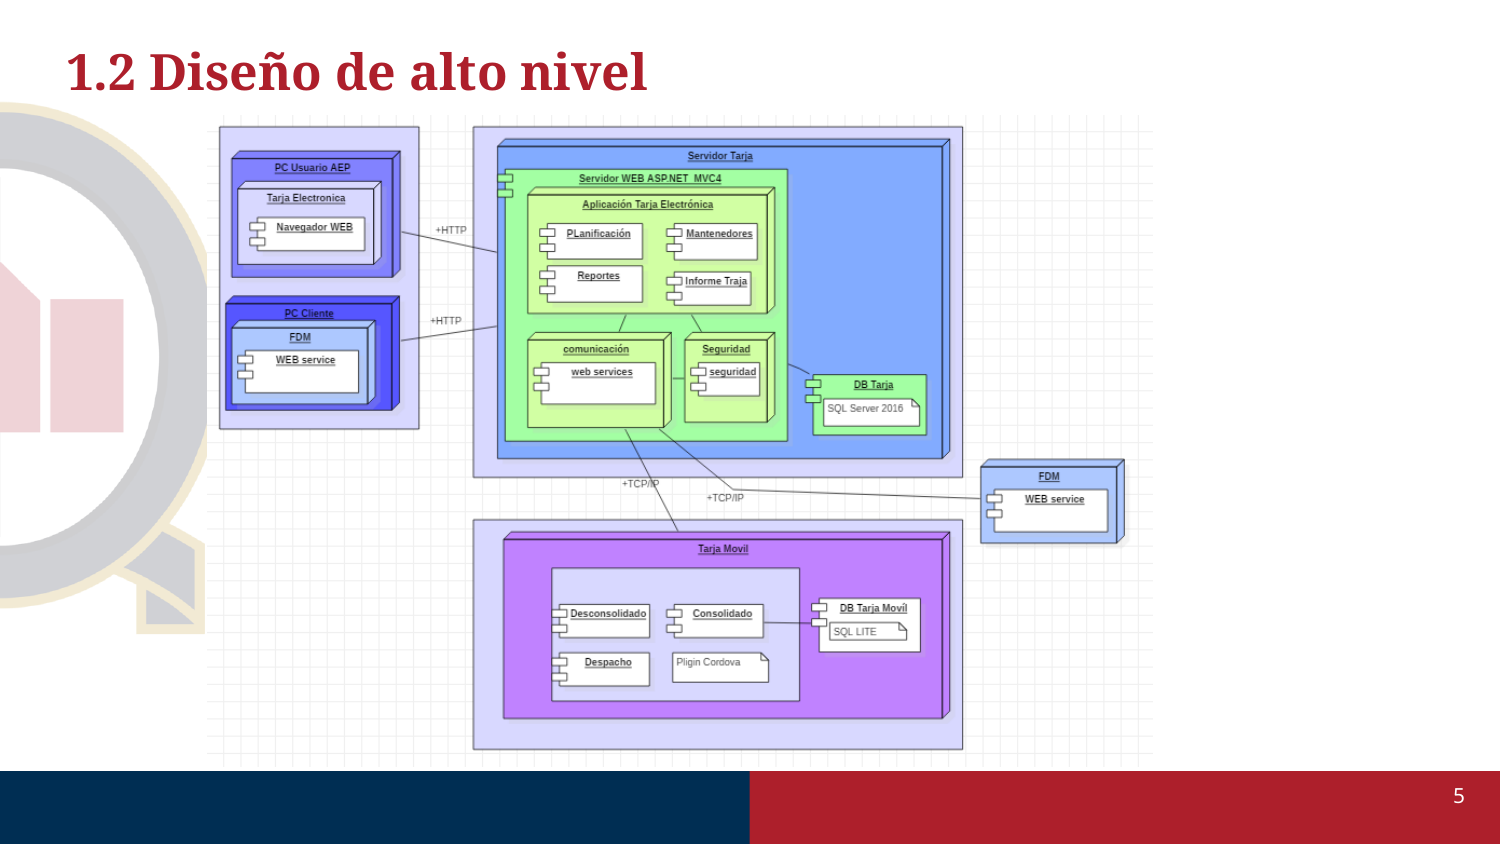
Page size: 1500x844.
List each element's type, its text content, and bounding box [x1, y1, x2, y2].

picture [0, 771, 1500, 844]
slide_number 5 [1389, 764, 1480, 830]
title 1.2 Diseño de alto nivel [51, 34, 936, 116]
picture [0, 97, 1153, 767]
